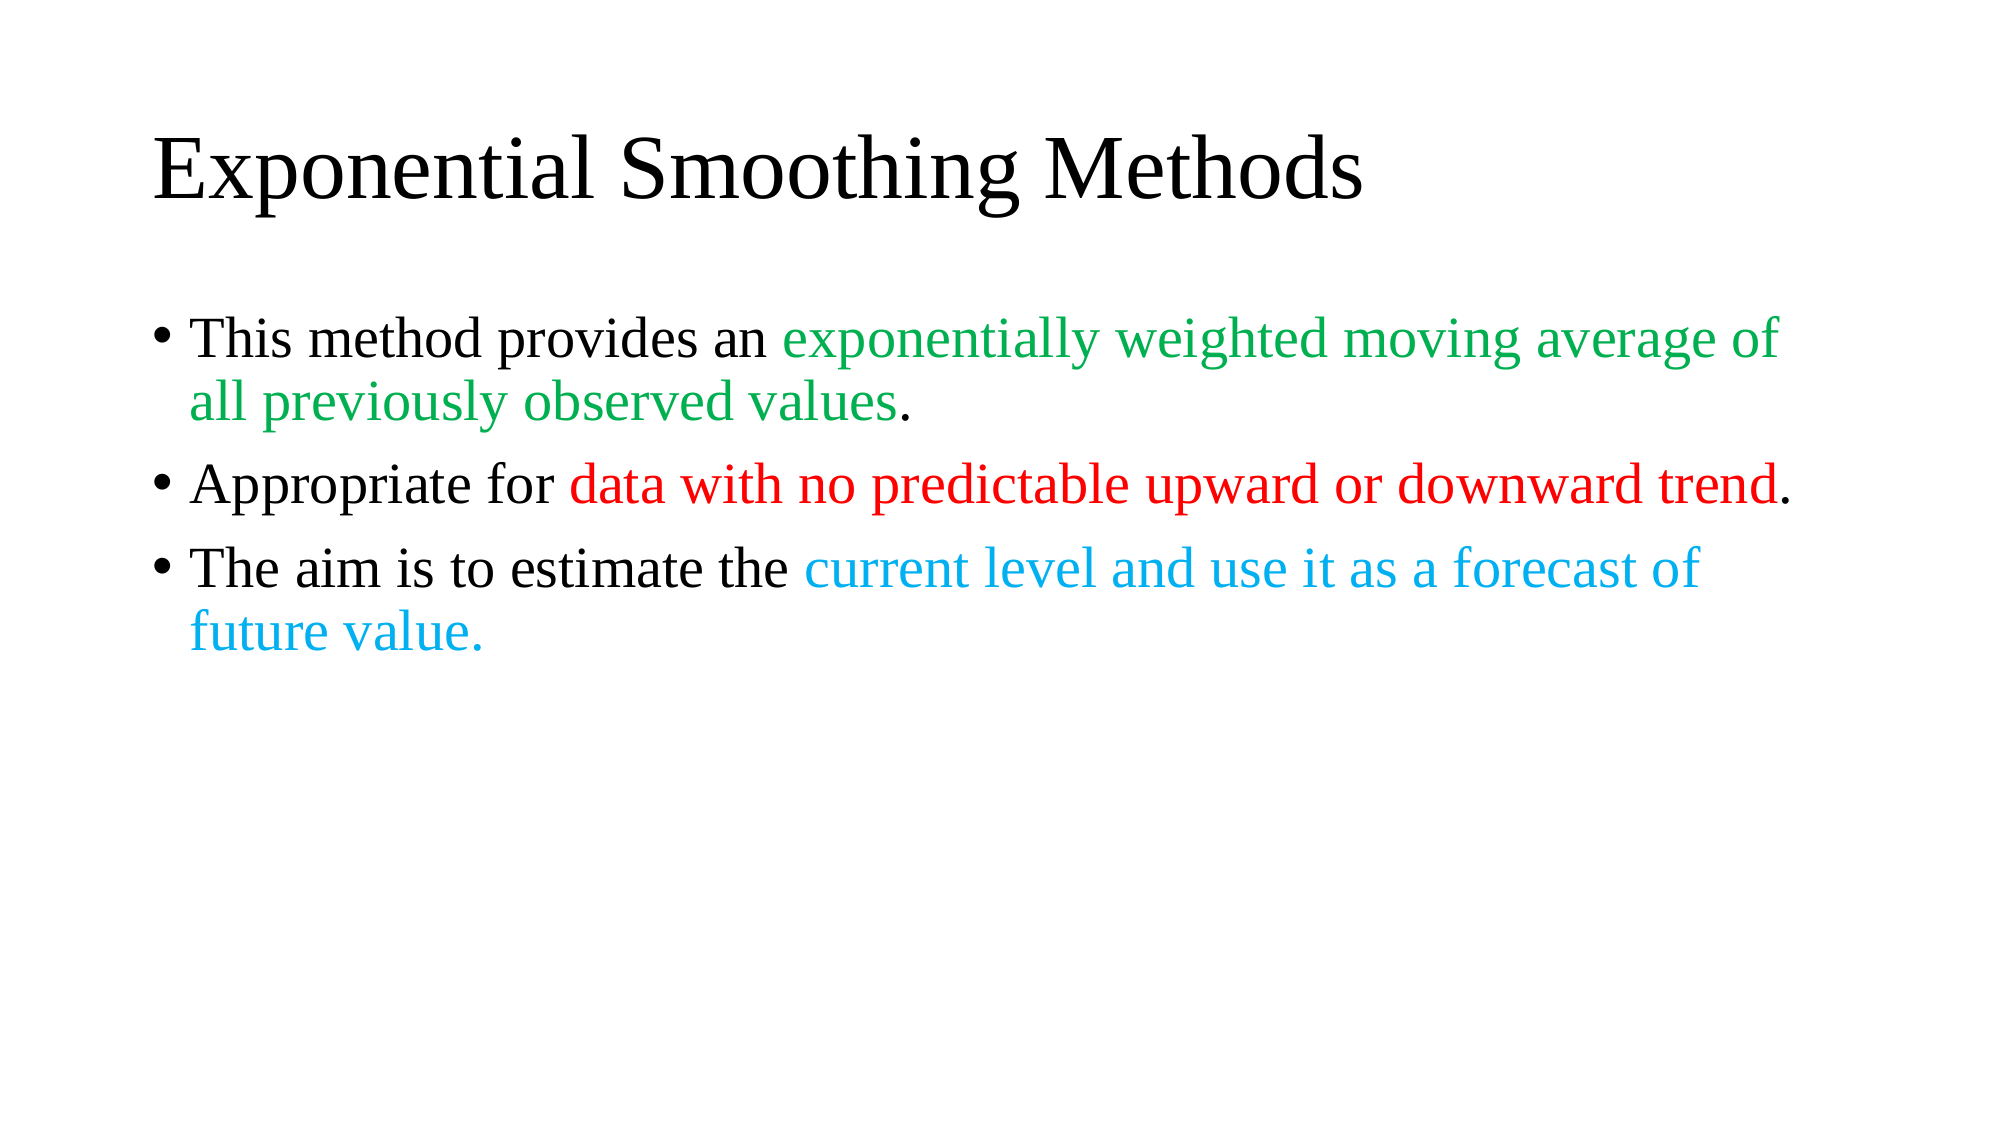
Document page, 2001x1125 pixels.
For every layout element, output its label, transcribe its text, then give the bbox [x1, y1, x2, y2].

list This method provides an exponentially weighted moving average of all previously observed values. Appropriate for data with no predictable upward or downward trend. The aim is to estimate the current level and use it as a forecast of future value. [137, 299, 1863, 1014]
title Exponential Smoothing Methods [137, 59, 1863, 278]
